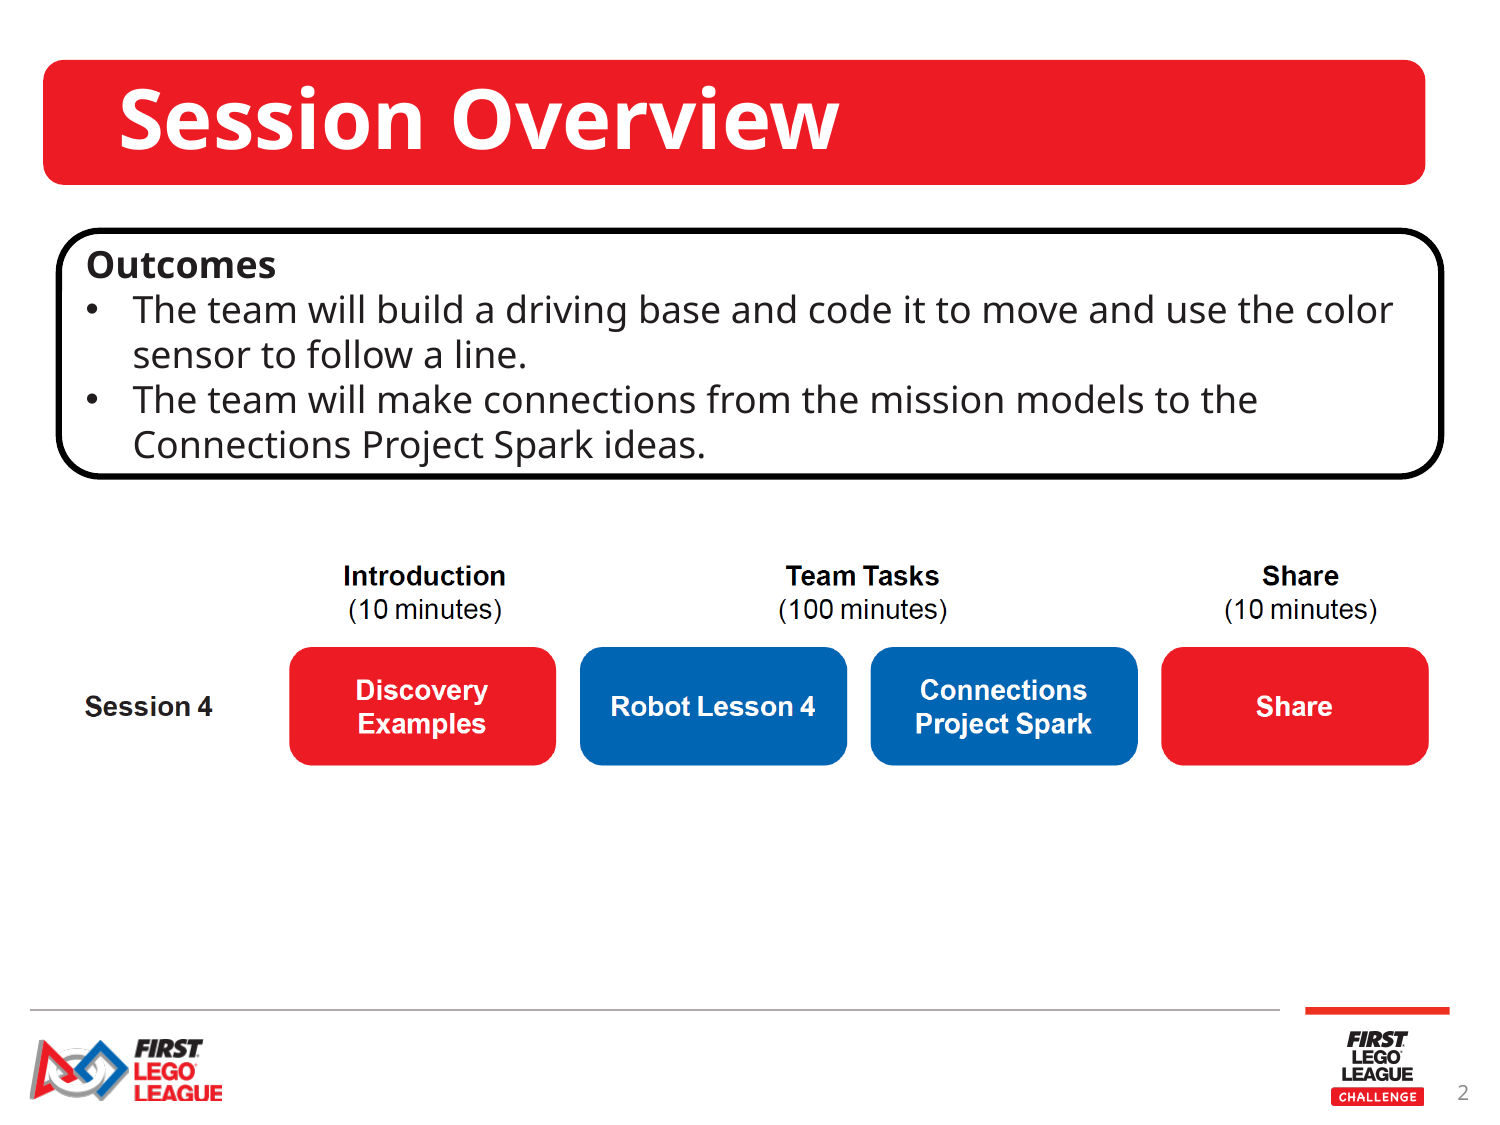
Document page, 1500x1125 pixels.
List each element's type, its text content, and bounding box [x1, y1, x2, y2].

text_box Outcomes The team will build a driving base and code it to move and use the color sensor to follow a line. The team will make connections from the mission models to the Connections Project Spark ideas. [57, 229, 1443, 478]
picture [58, 535, 1450, 772]
text_box [42, 58, 1427, 186]
title Session Overview [103, 59, 1397, 185]
slide_number 2 [1425, 1076, 1484, 1111]
